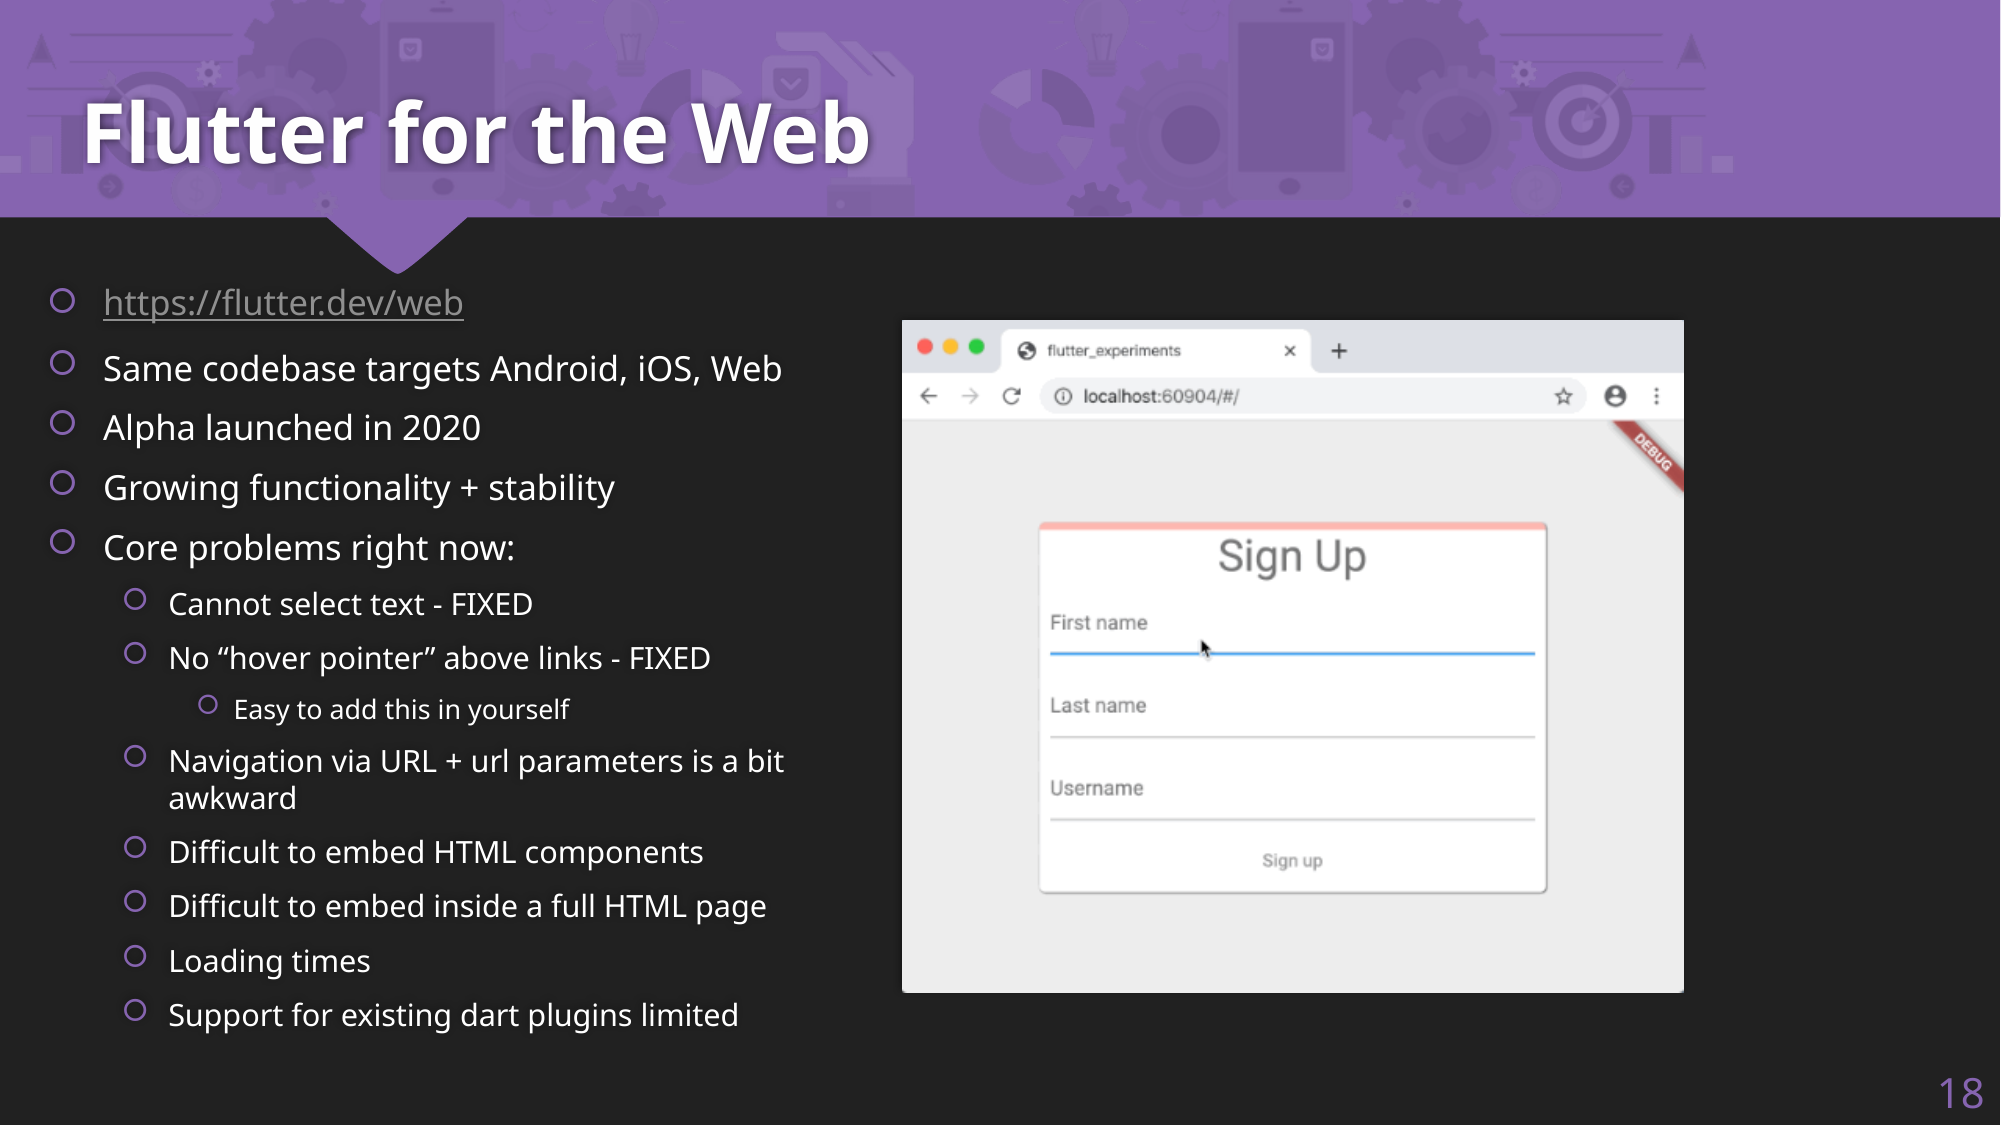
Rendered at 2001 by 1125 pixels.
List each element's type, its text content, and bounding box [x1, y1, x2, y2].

title Flutter for the Web [65, 28, 1704, 188]
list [901, 320, 1684, 993]
list https://flutter.dev/web Same codebase targets Android, iOS, Web Alpha launched in 2020 Growing functionality + stability Core problems right now: Cannot select text - FIXED No “hover pointer” above links - FIXED Easy to add this in yourself Navigation via URL + url parameters is a bit awkward Difficult to embed HTML components Difficult to embed inside a full HTML page Loading times Support for existing dart plugins limited [32, 273, 851, 1041]
slide_number 18 [1825, 1065, 2000, 1125]
